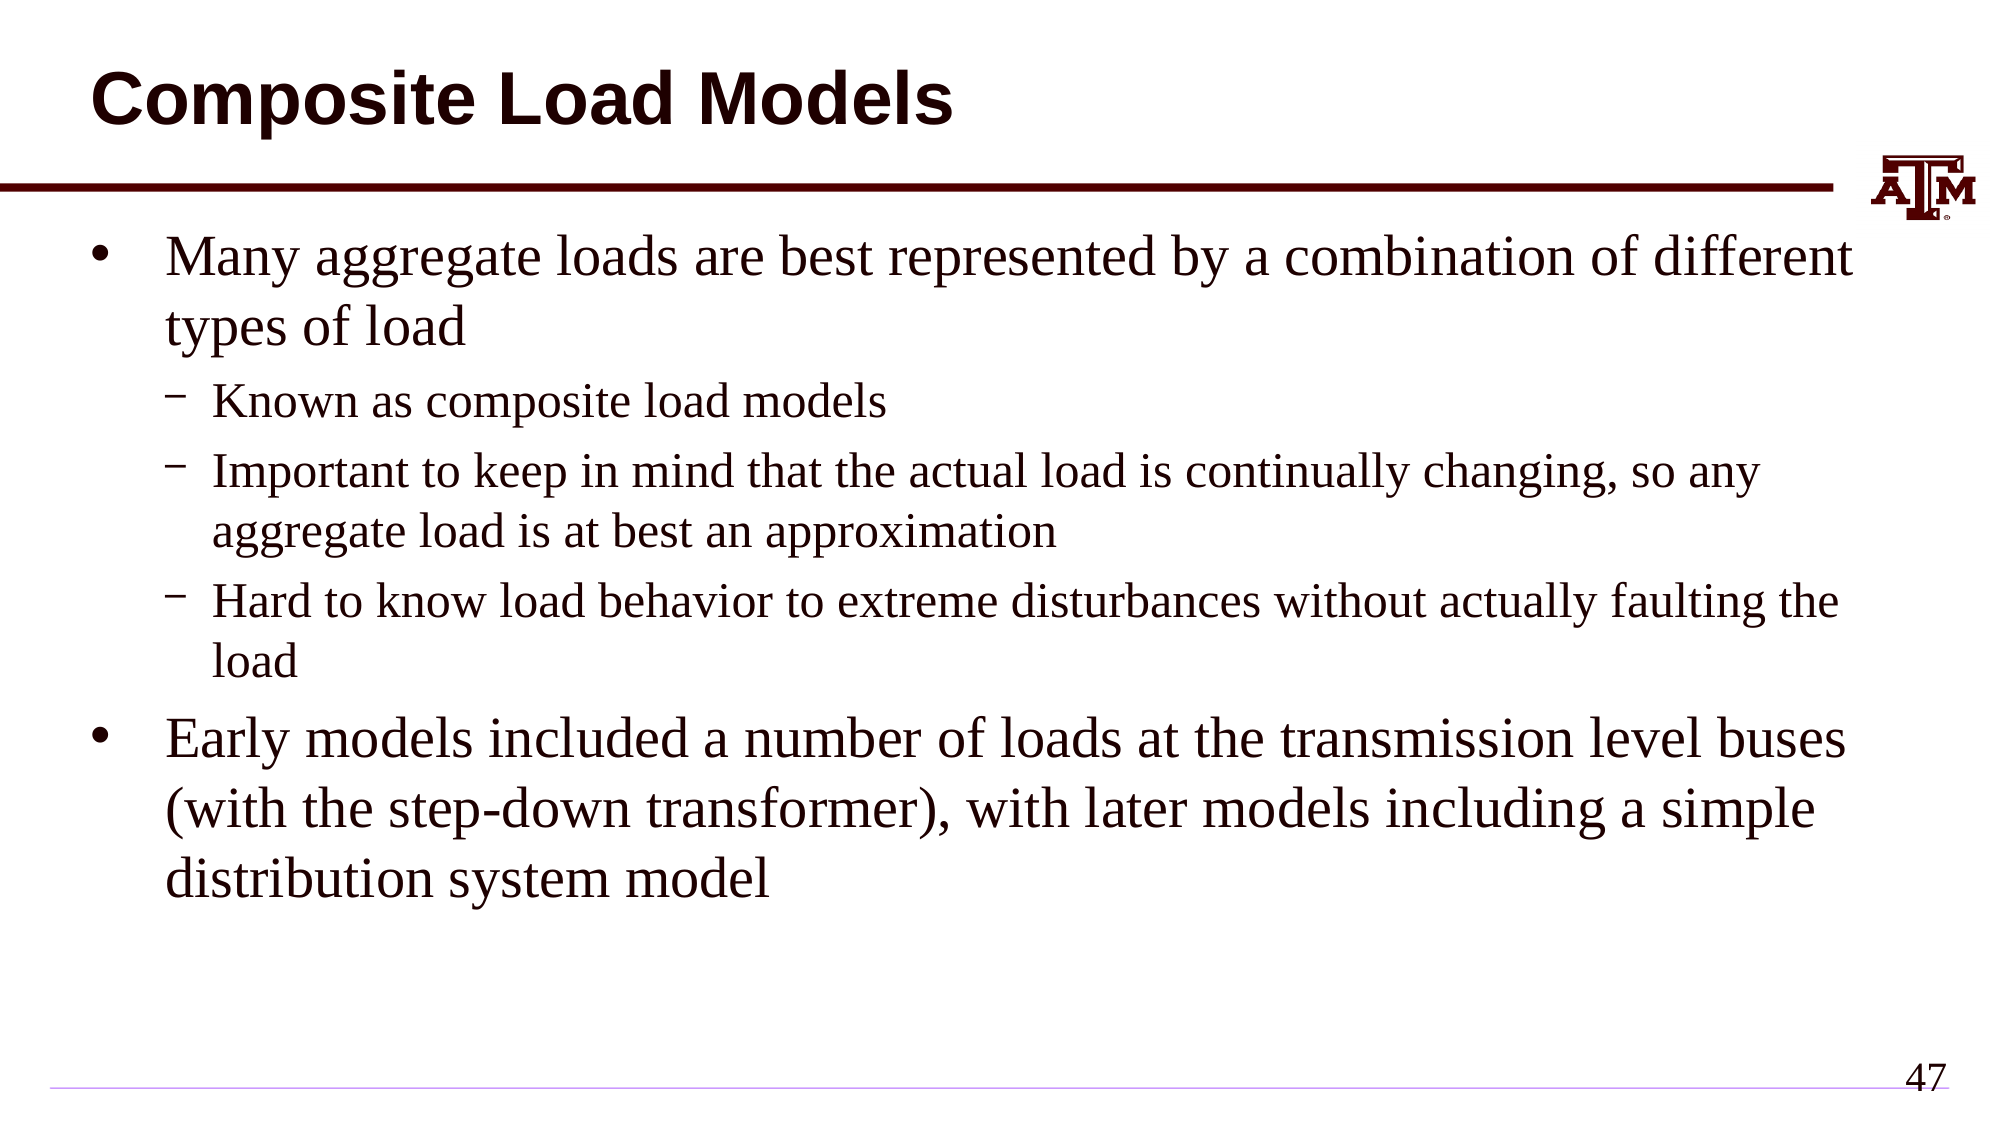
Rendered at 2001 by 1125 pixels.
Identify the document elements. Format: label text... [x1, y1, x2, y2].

picture [1856, 137, 1990, 238]
title Composite Load Models [74, 12, 1909, 188]
slide_number 46 [1862, 1037, 1963, 1113]
list Many aggregate loads are best represented by a combination of different types of load Known as composite load models Important to keep in mind that the actual load is continually changing, so any aggregate load is at best an approximation Hard to know load behavior to extreme disturbances without actually faulting the load Early models included a number of loads at the transmission level buses (with the step-down transformer), with later models including a simple distribution system model [74, 209, 1929, 823]
